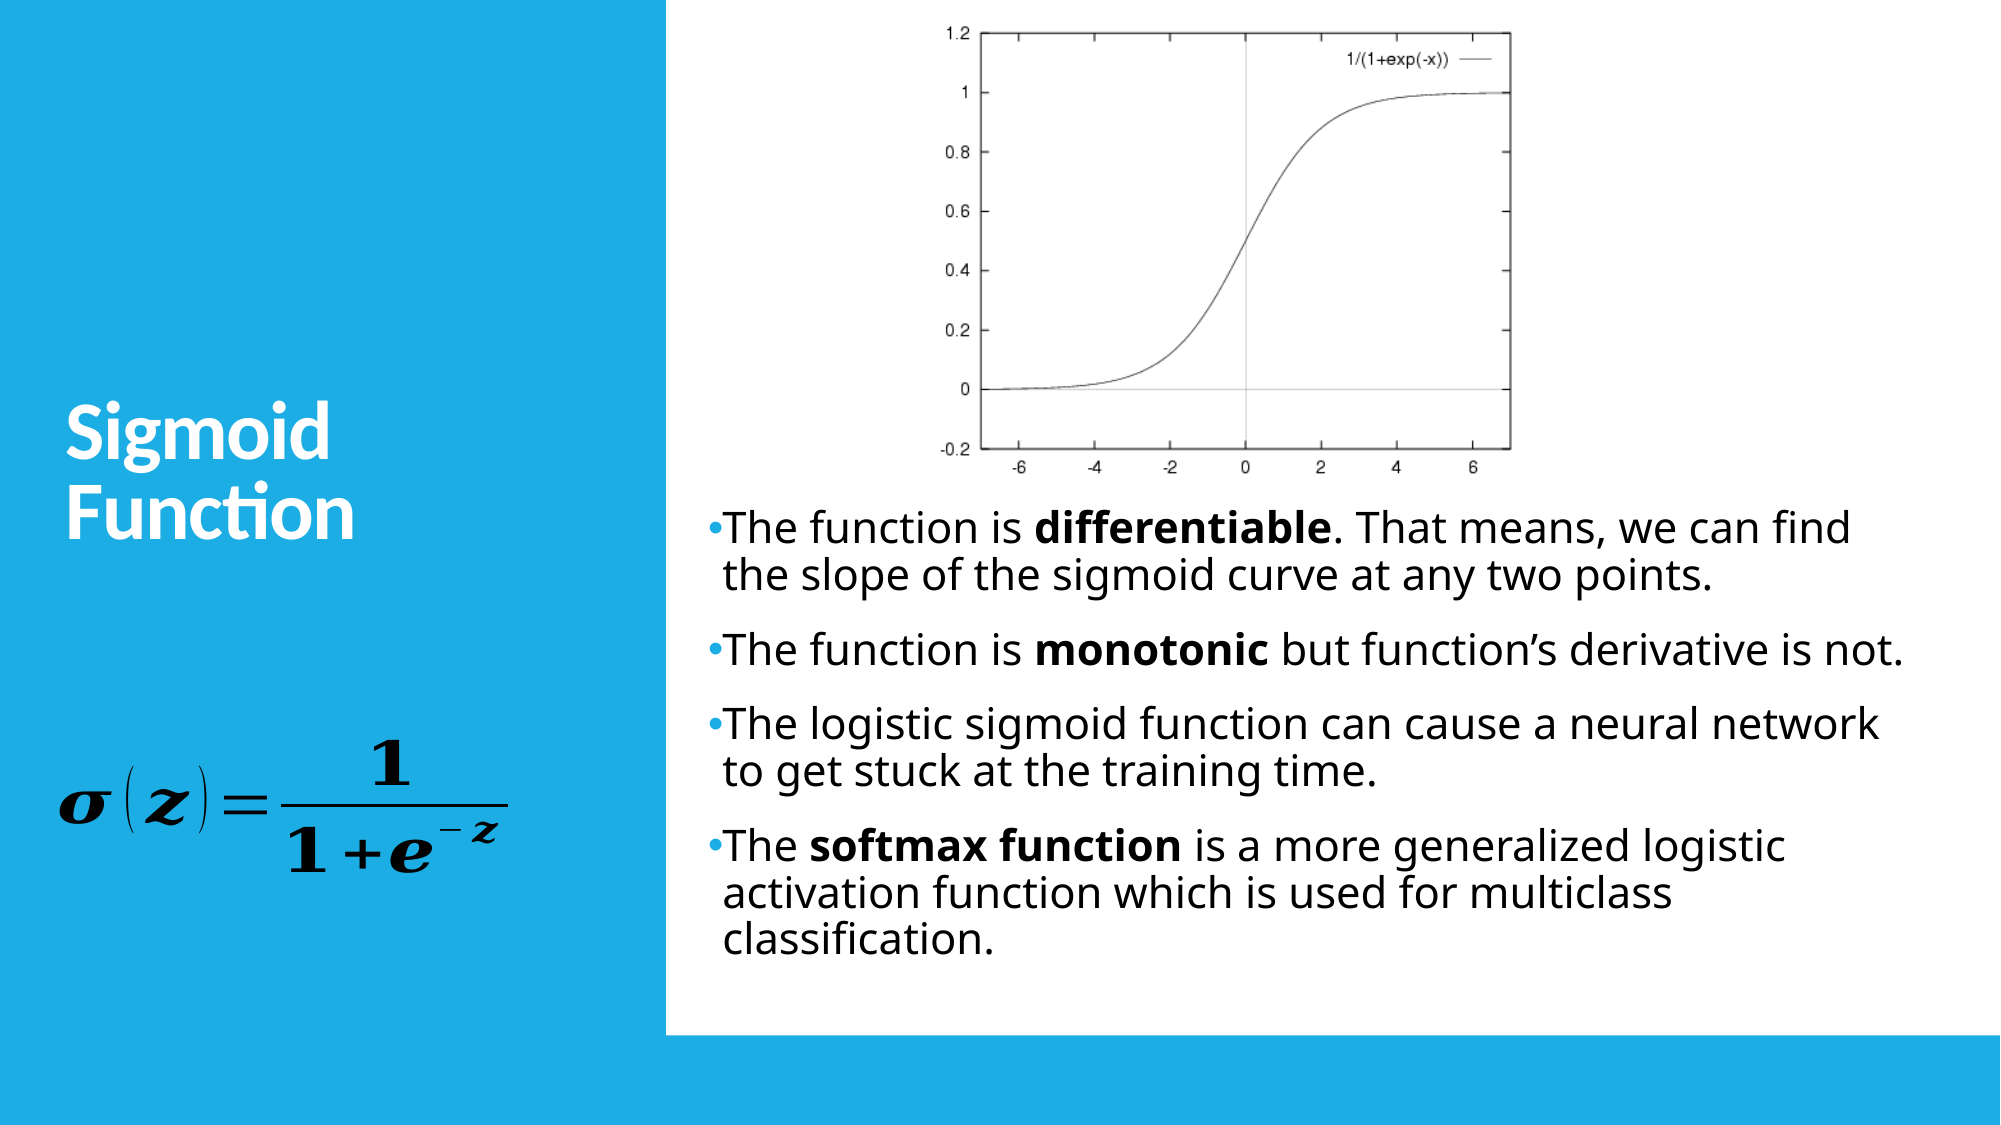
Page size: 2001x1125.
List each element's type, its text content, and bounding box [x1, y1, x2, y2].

picture [895, 24, 1540, 476]
title Sigmoid Function [50, 104, 614, 1026]
text_box [0, 0, 667, 1125]
list The function is differentiable. That means, we can find the slope of the sigmoid curve at any two points. The function is monotonic but function’s derivative is not. The logistic sigmoid function can cause a neural network to get stuck at the training time. The softmax function is a more generalized logistic activation function which is used for multiclass classification. [700, 498, 1930, 1000]
